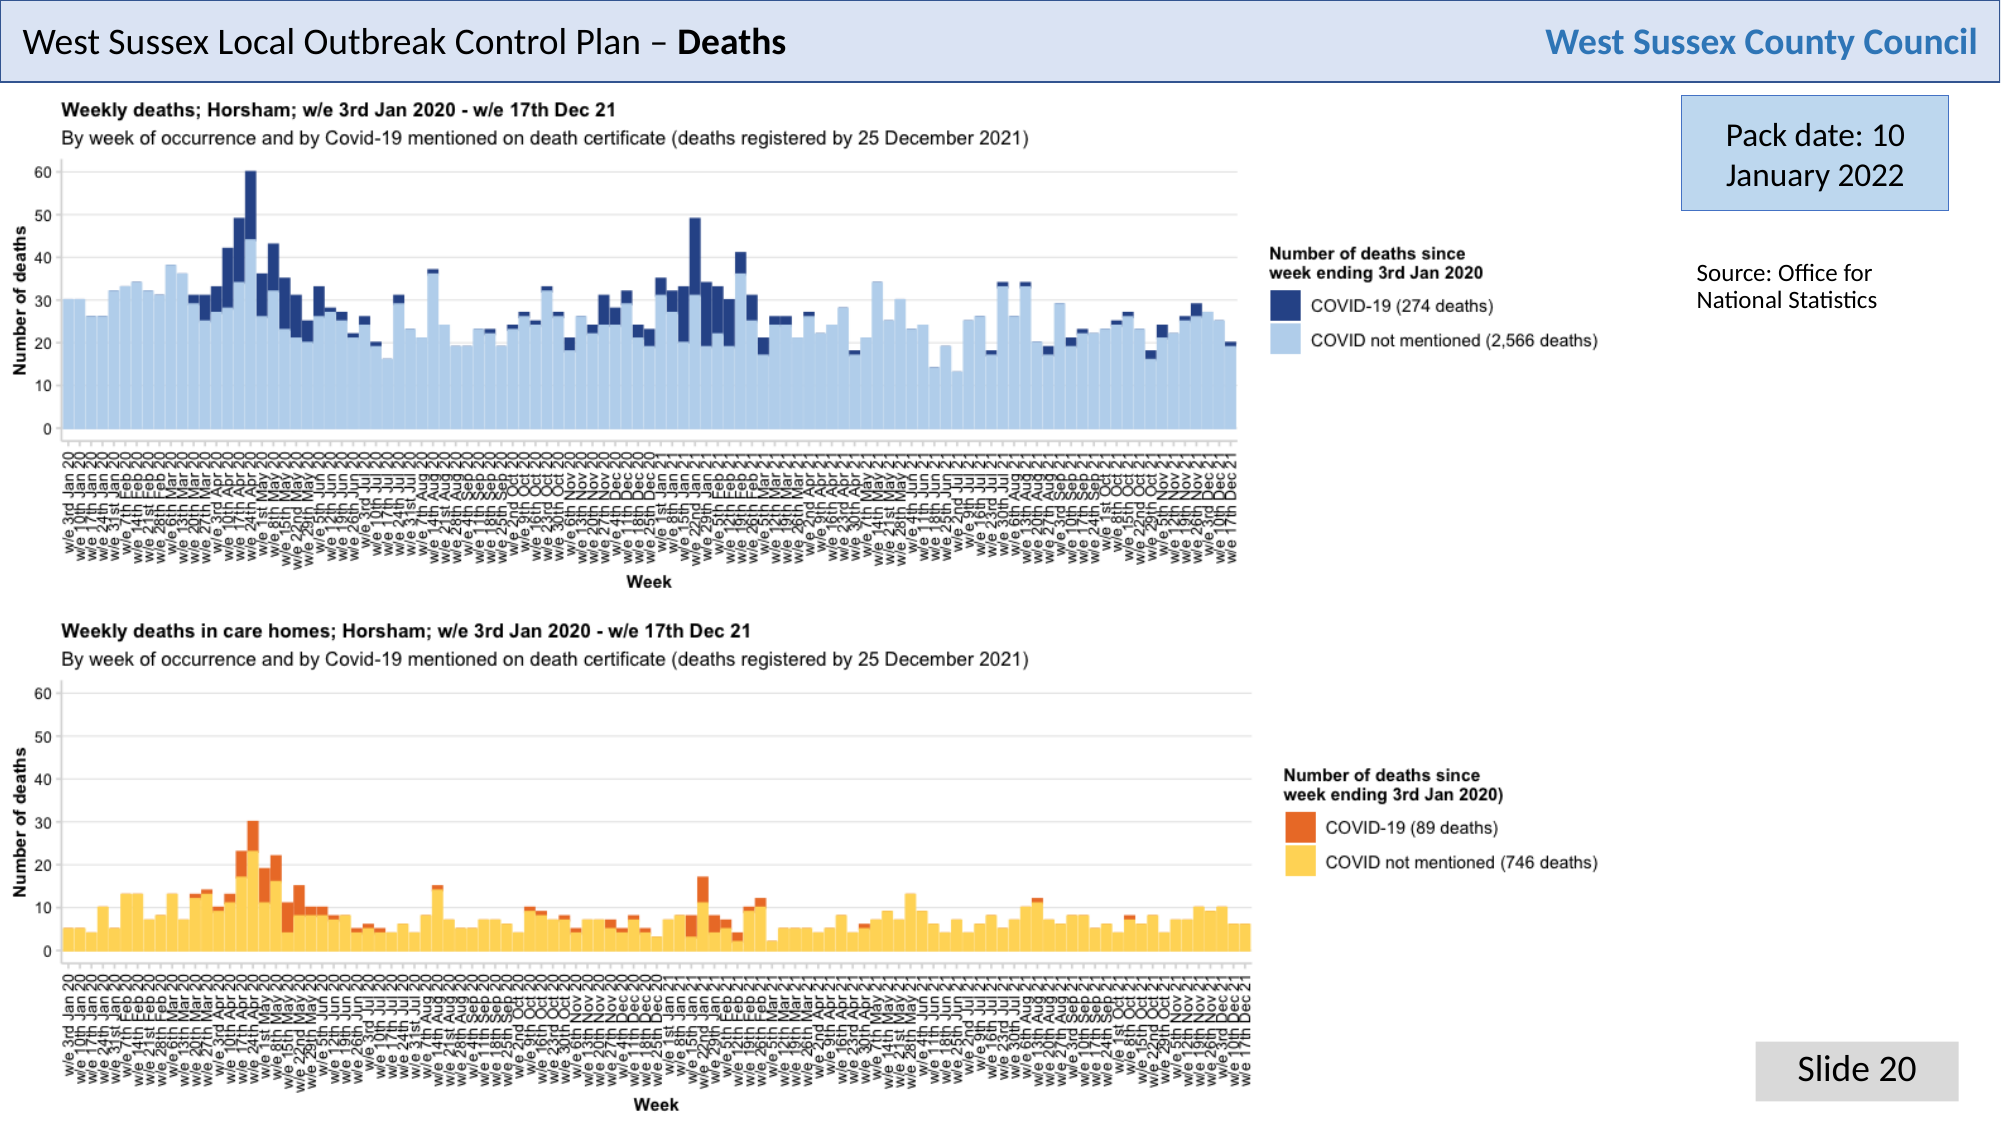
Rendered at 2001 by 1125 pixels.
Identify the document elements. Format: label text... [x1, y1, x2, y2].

list Source: Office for National Statistics [1681, 252, 1959, 289]
picture [3, 612, 1619, 1125]
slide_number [1681, 95, 1949, 211]
picture [3, 91, 1619, 602]
list Slide 20 [1755, 1041, 1959, 1102]
